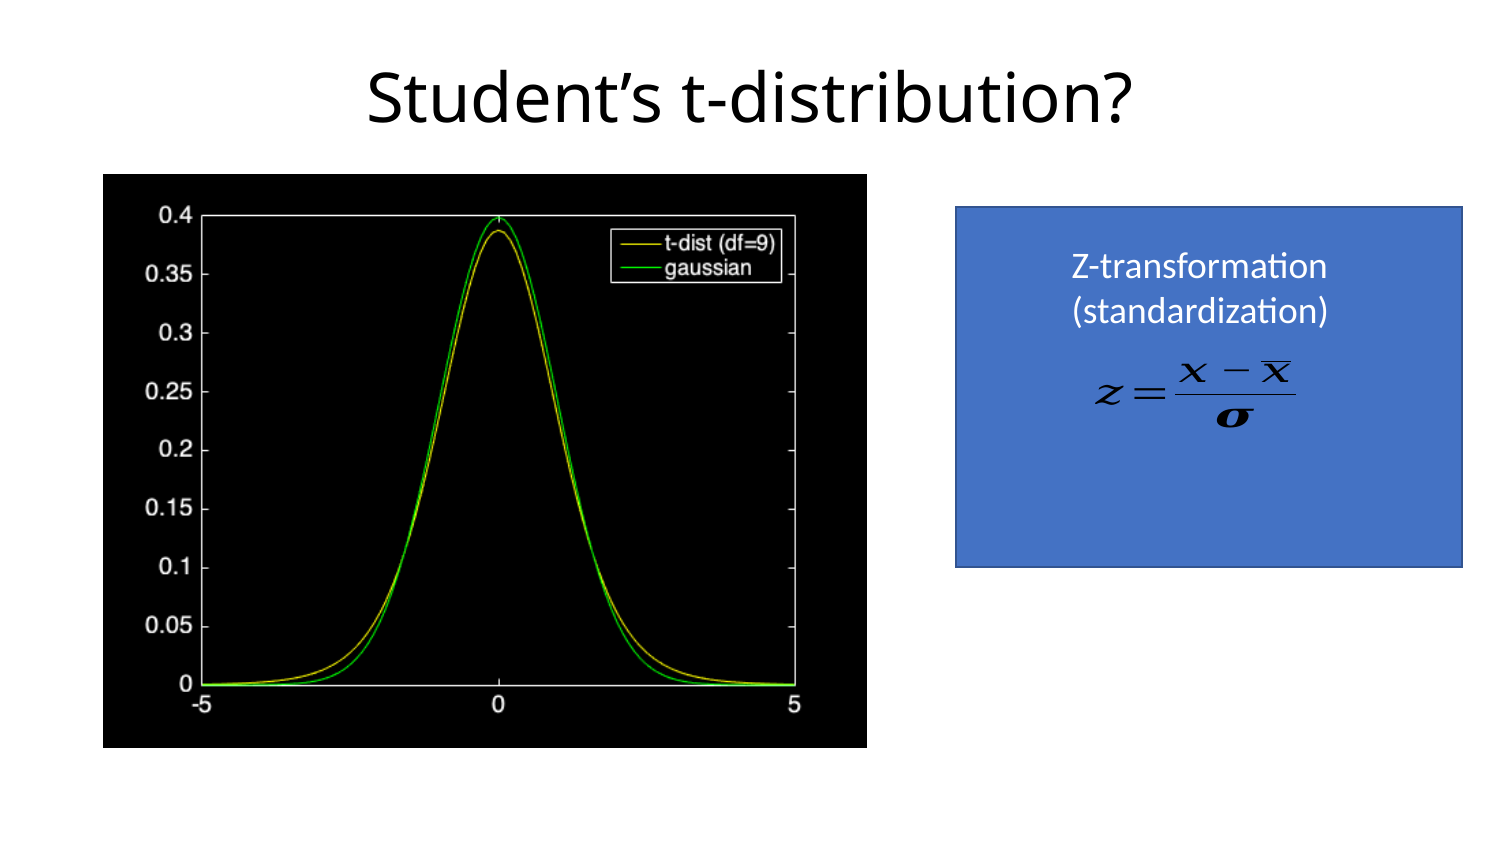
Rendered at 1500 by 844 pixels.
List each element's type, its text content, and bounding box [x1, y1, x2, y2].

picture [103, 174, 867, 748]
title Student’s t-distribution? [103, 44, 1397, 156]
text_box [955, 206, 1463, 568]
text_box Z-transformation (standardization) [1056, 233, 1355, 338]
